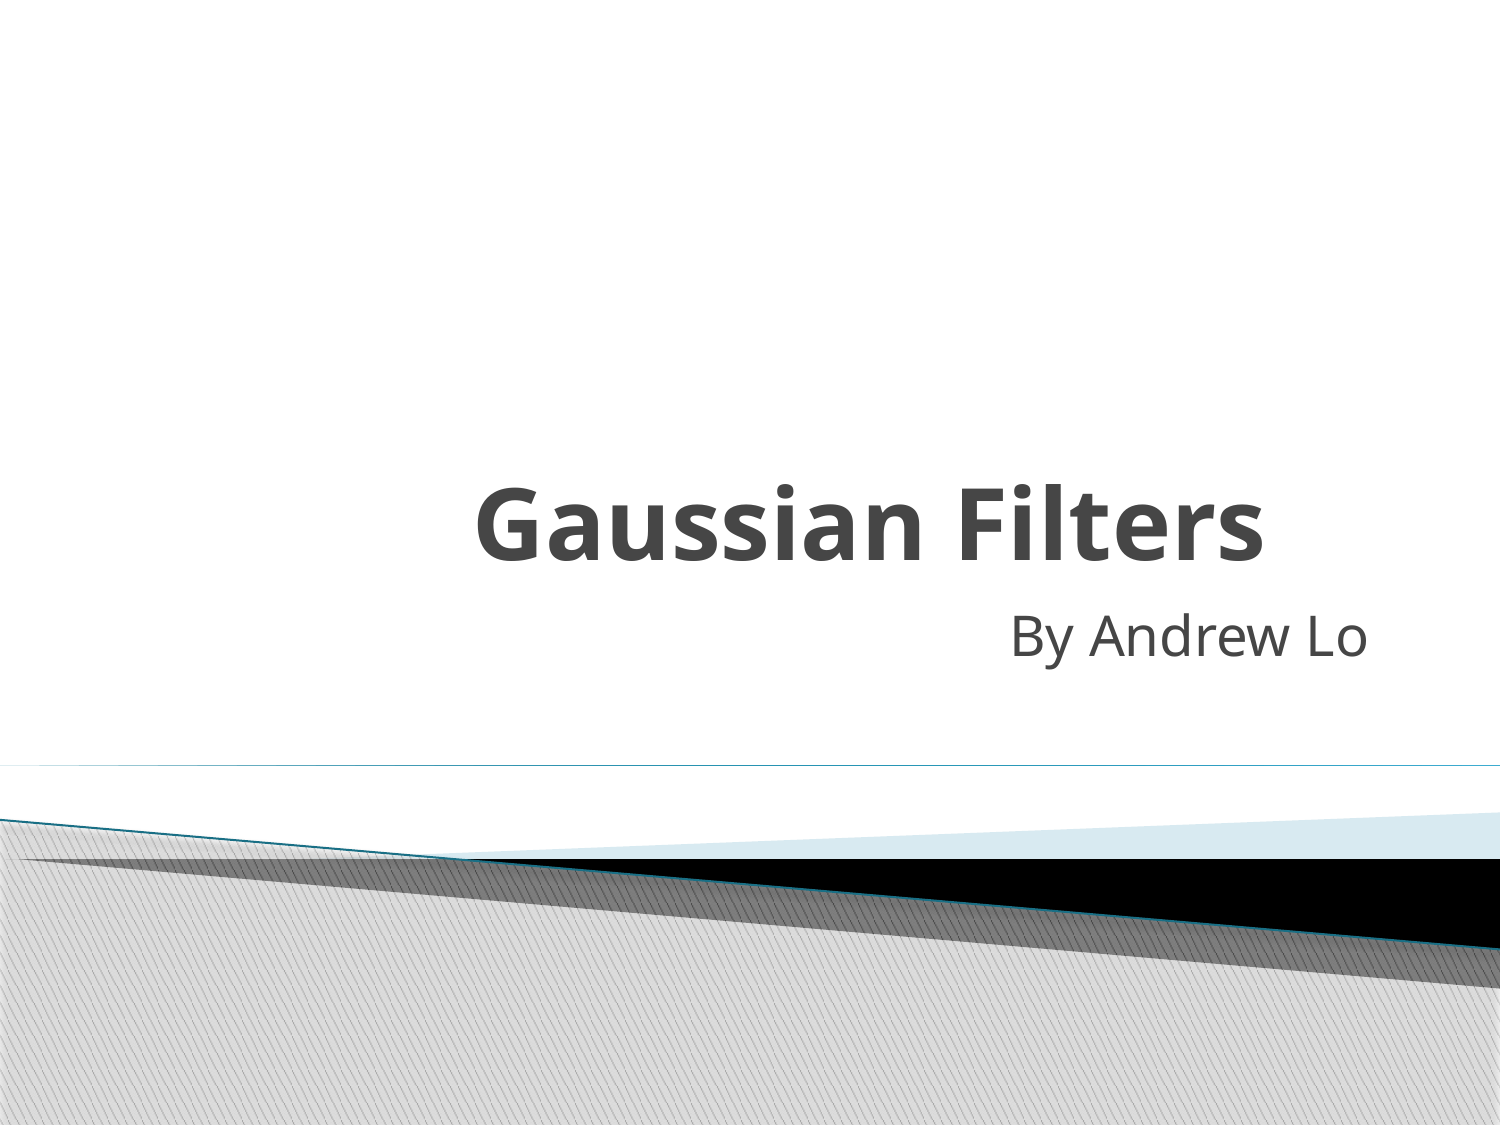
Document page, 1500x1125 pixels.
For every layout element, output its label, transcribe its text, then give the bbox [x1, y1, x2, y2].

title Gaussian Filters [112, 287, 1388, 588]
subtitle By Andrew Lo [112, 592, 1388, 790]
picture [5, 859, 1500, 989]
